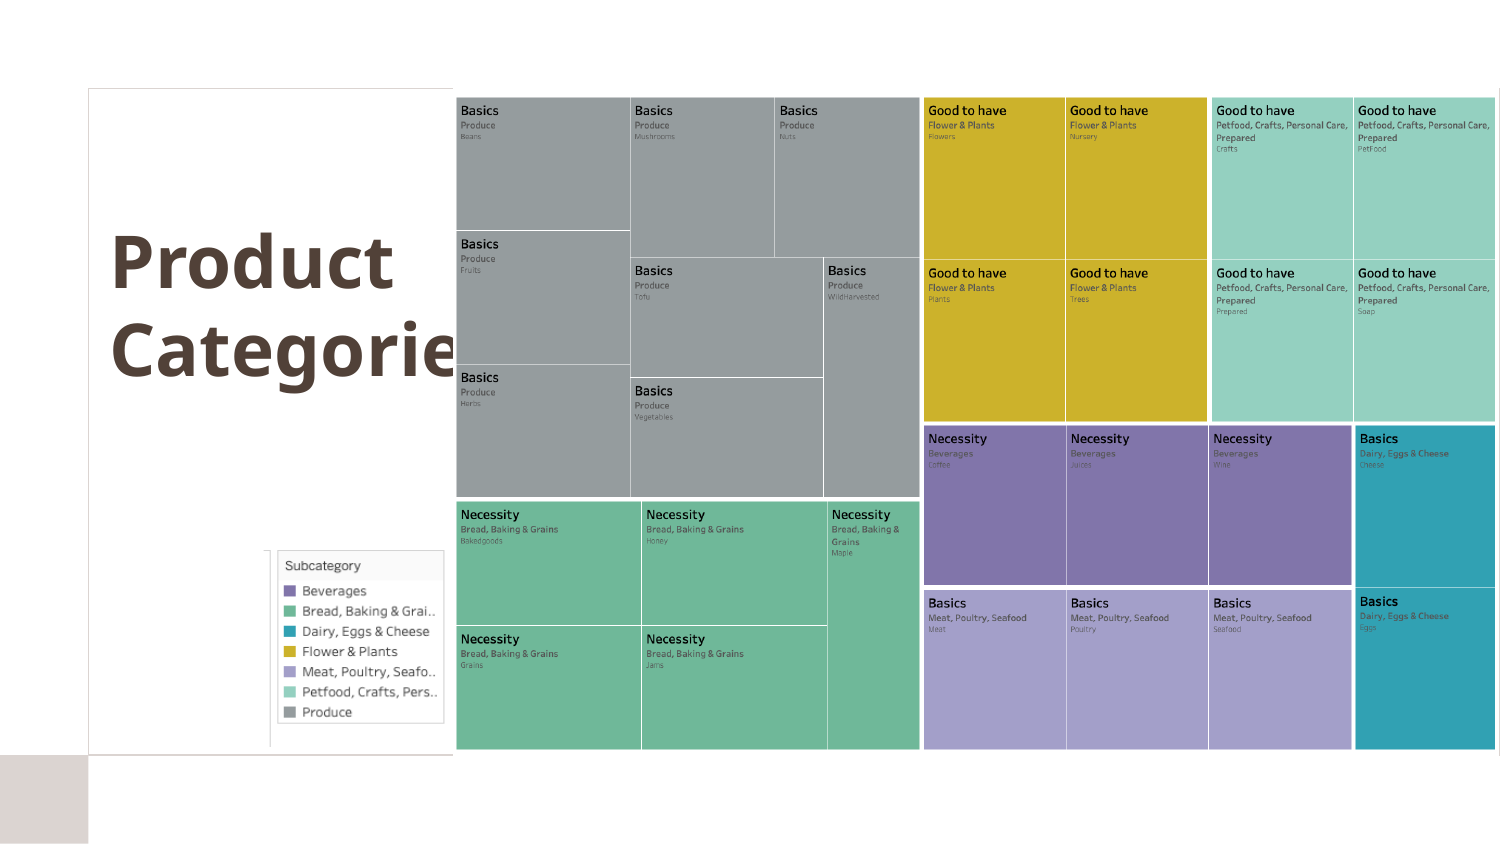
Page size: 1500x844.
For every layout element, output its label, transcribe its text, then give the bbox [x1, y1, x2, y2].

picture [453, 88, 1500, 756]
picture [263, 550, 451, 747]
title Product Categories [94, 200, 448, 566]
